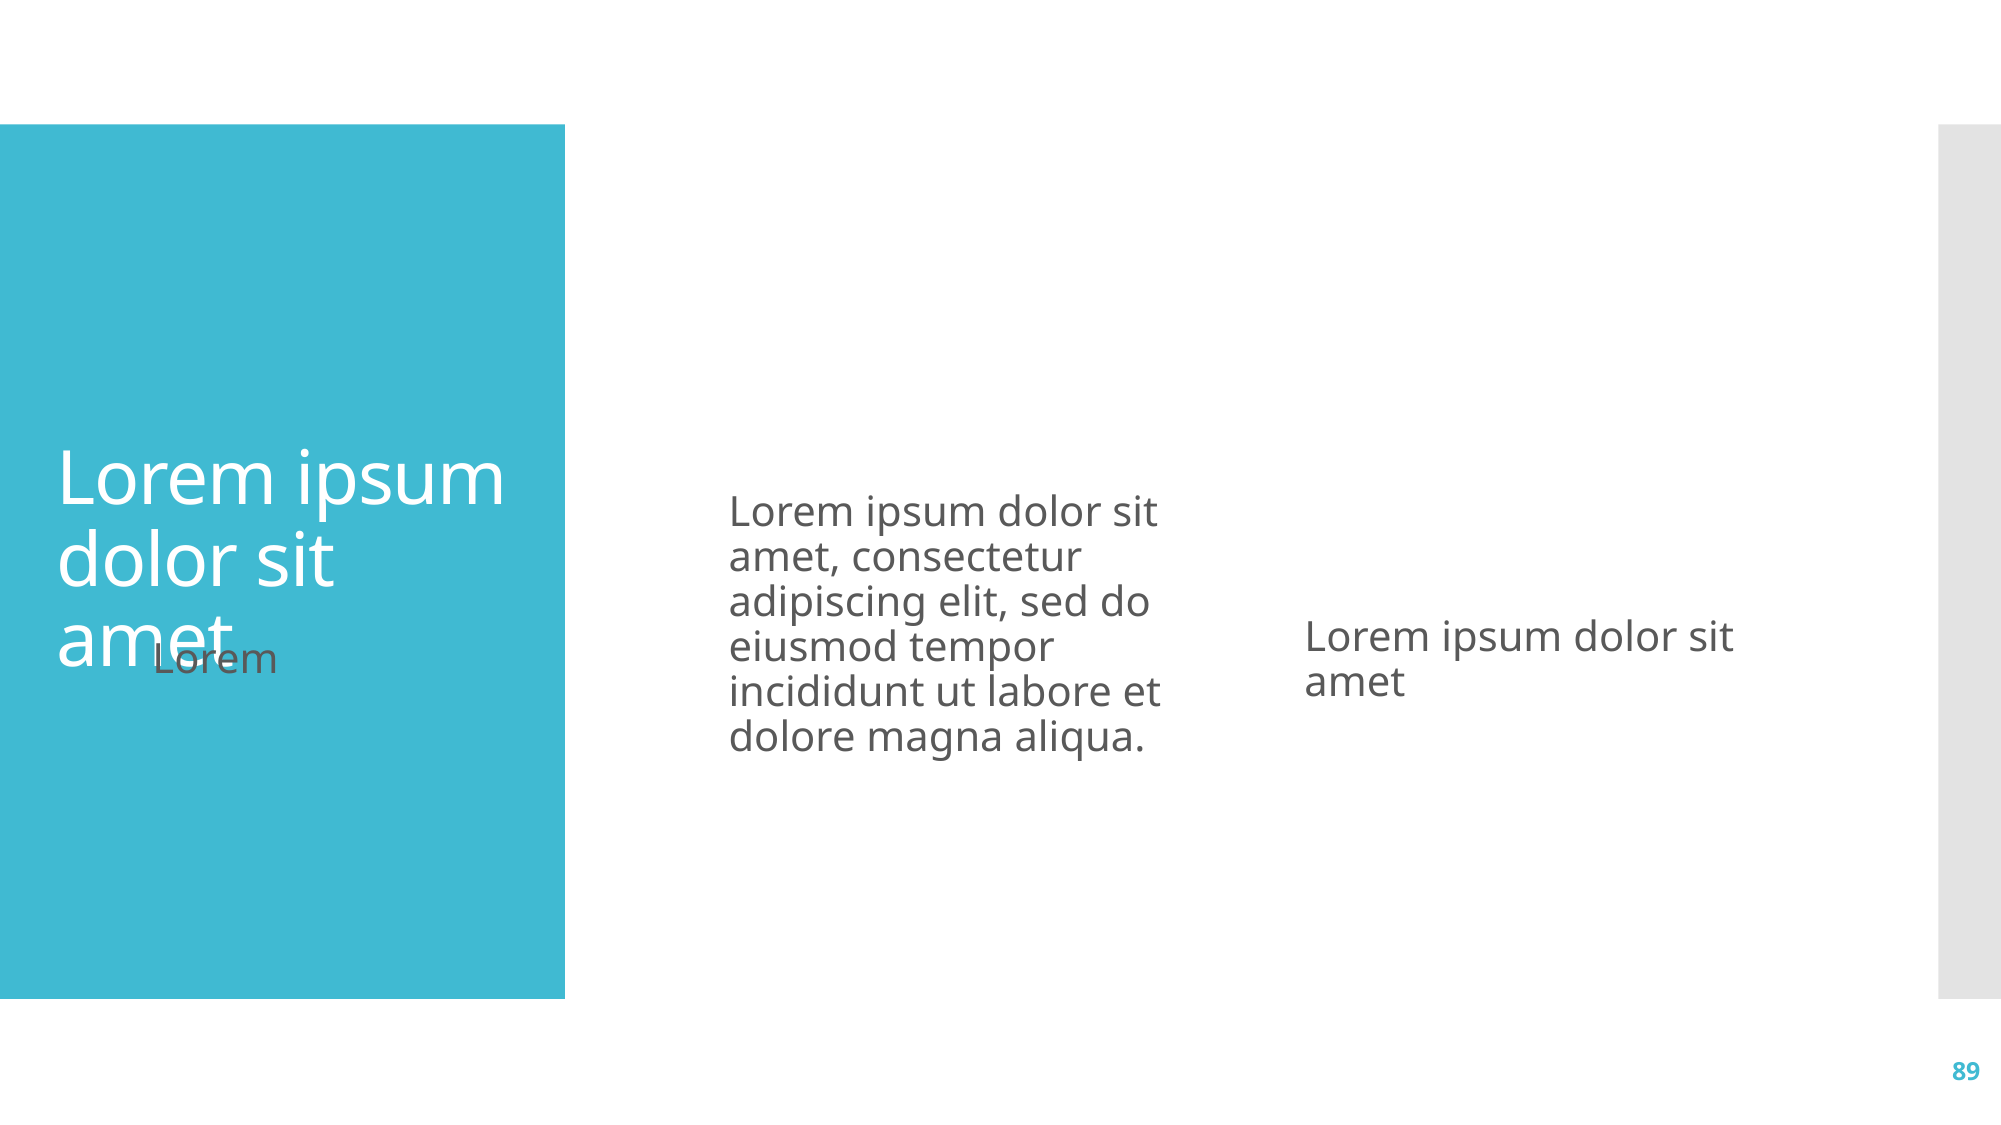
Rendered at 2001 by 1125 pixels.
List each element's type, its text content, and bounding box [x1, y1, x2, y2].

list Lorem [137, 303, 641, 1017]
title Lorem ipsum dolor sit amet [41, 184, 525, 940]
list Lorem ipsum dolor sit amet, consectetur adipiscing elit, sed do eiusmod tempor incididunt ut labore et dolore magna aliqua. [713, 303, 1217, 1017]
list Lorem ipsum dolor sit amet [1289, 303, 1793, 1017]
slide_number 89 [1744, 1042, 1996, 1103]
